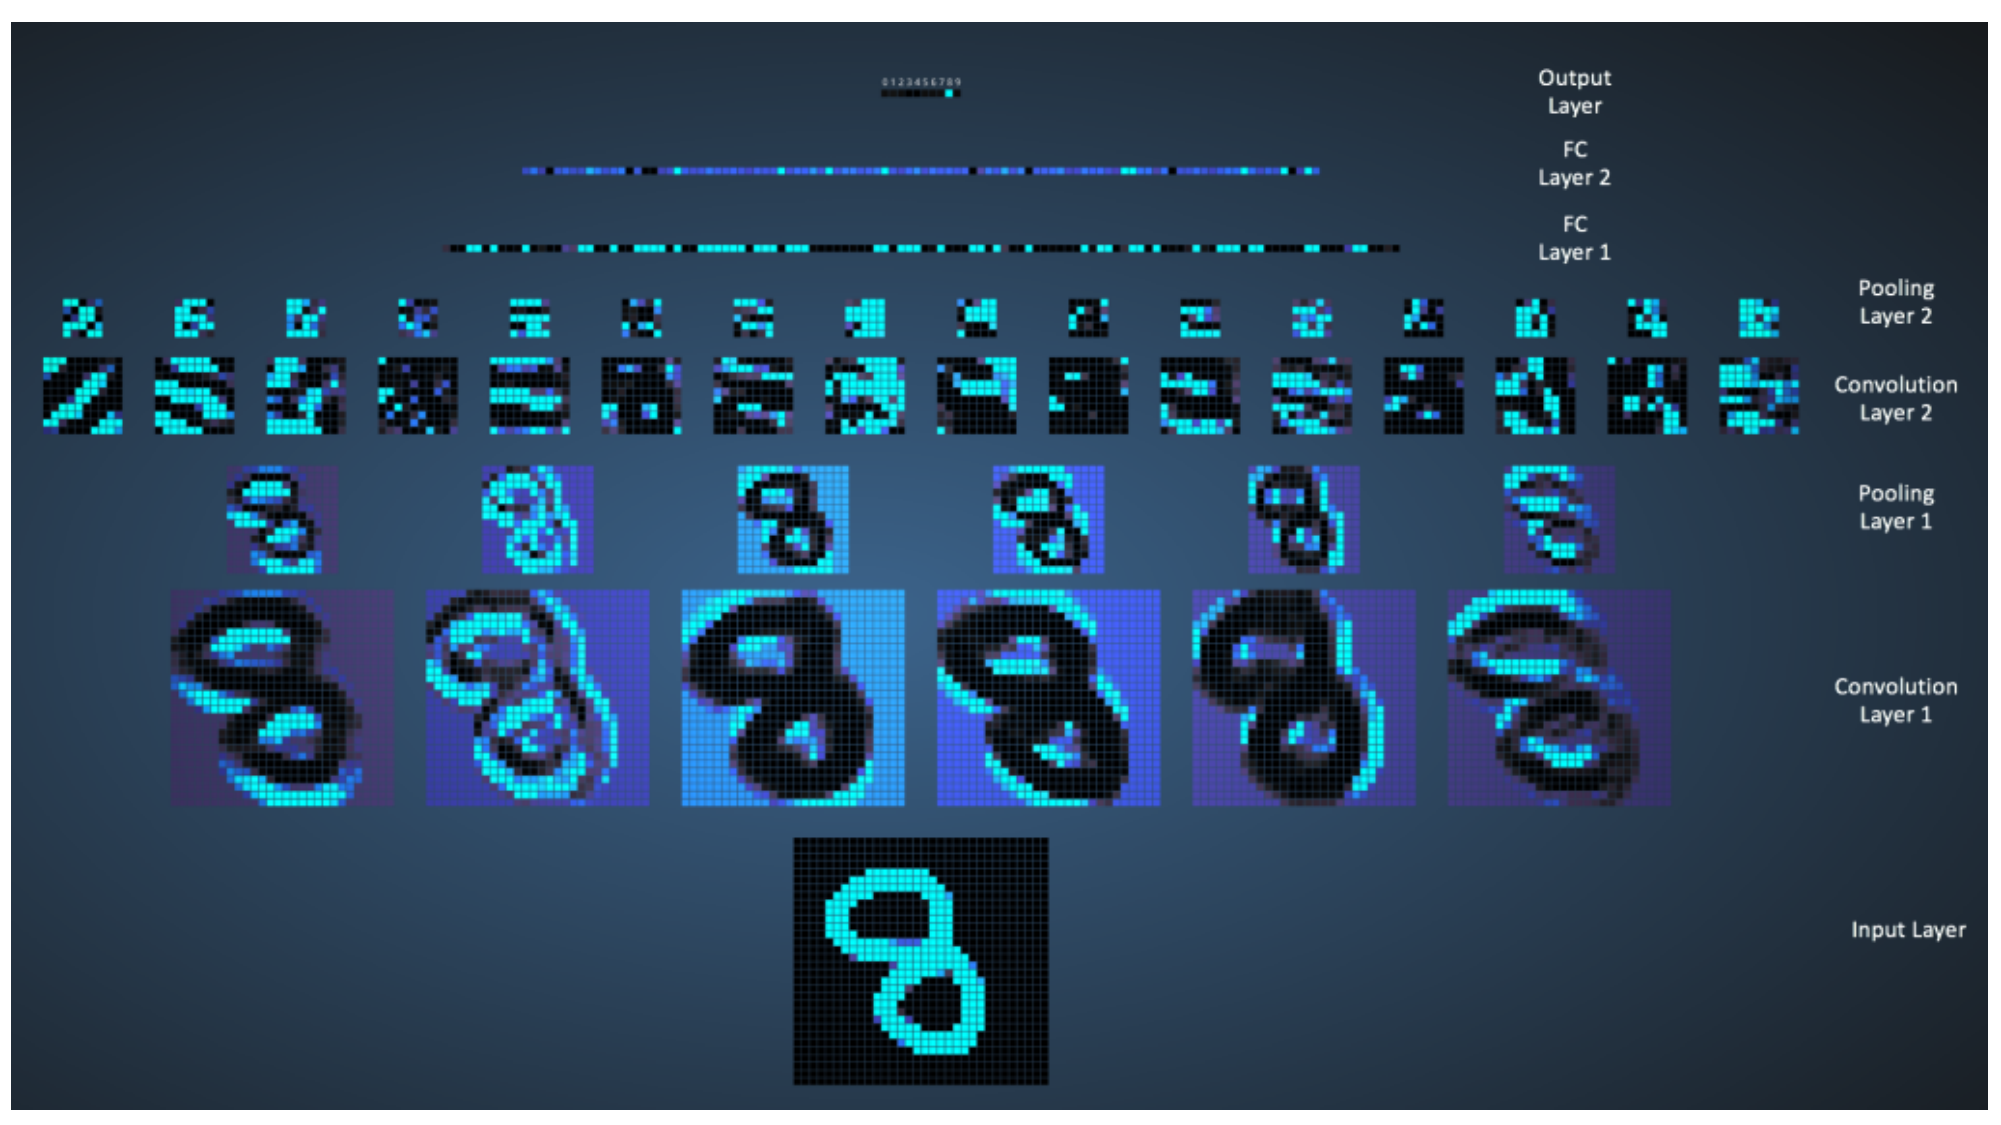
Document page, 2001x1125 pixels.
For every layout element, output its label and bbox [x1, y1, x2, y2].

list [11, 22, 1988, 1110]
